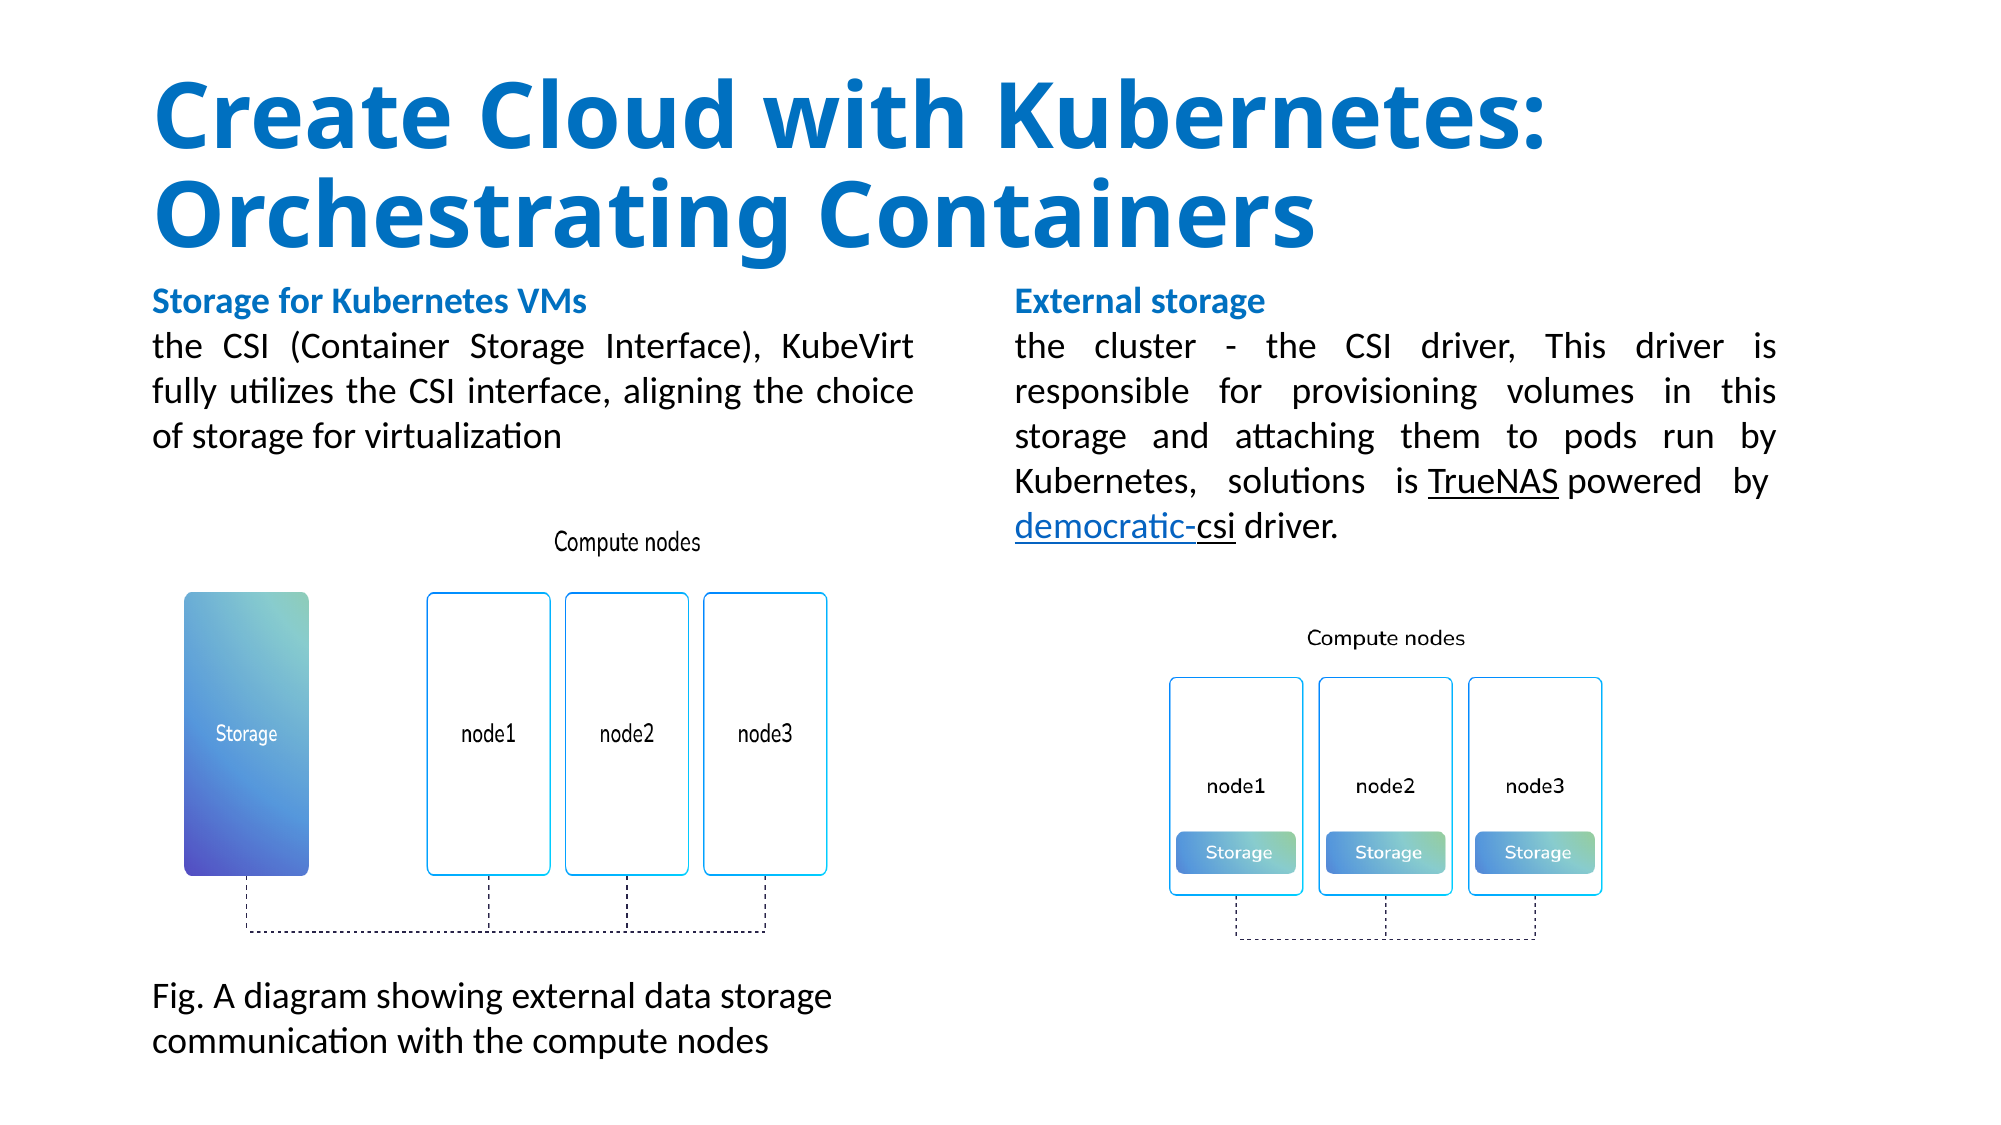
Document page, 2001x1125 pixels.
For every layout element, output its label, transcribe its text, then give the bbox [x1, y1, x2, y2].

picture [948, 599, 1845, 964]
text_box Fig. A diagram showing external data storage communication with the compute nodes [137, 964, 930, 1068]
text_box Storage for Kubernetes VMs the CSI (Container Storage Interface), KubeVirt fully utilizes the CSI interface, aligning the choice of storage for virtualization [137, 269, 930, 464]
picture [101, 491, 931, 964]
title Create Cloud with Kubernetes: Orchestrating Containers [137, 59, 1863, 278]
text_box External storage the cluster - the CSI driver, This driver is responsible for provisioning volumes in this storage and attaching them to pods run by Kubernetes, solutions is TrueNAS powered by democratic-csi driver. [999, 269, 1793, 554]
